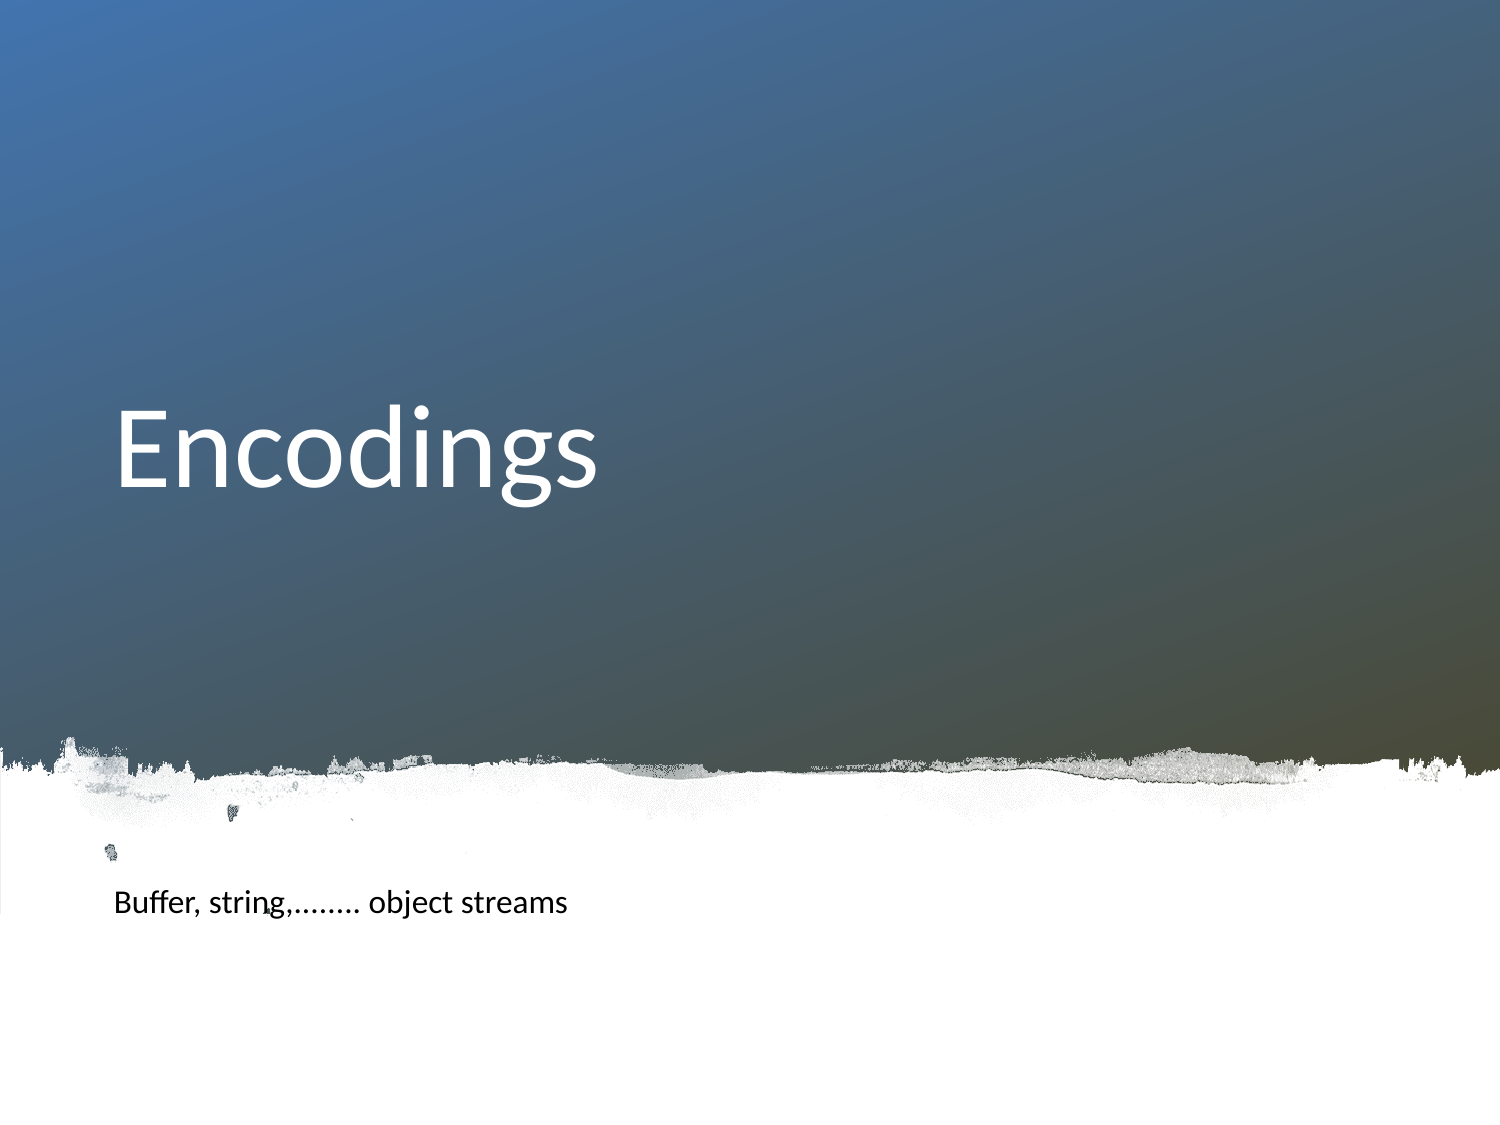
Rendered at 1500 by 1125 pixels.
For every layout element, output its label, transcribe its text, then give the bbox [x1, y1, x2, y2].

picture [0, 624, 1500, 1125]
text_box [0, 0, 1500, 624]
title Encodings [98, 195, 1332, 623]
